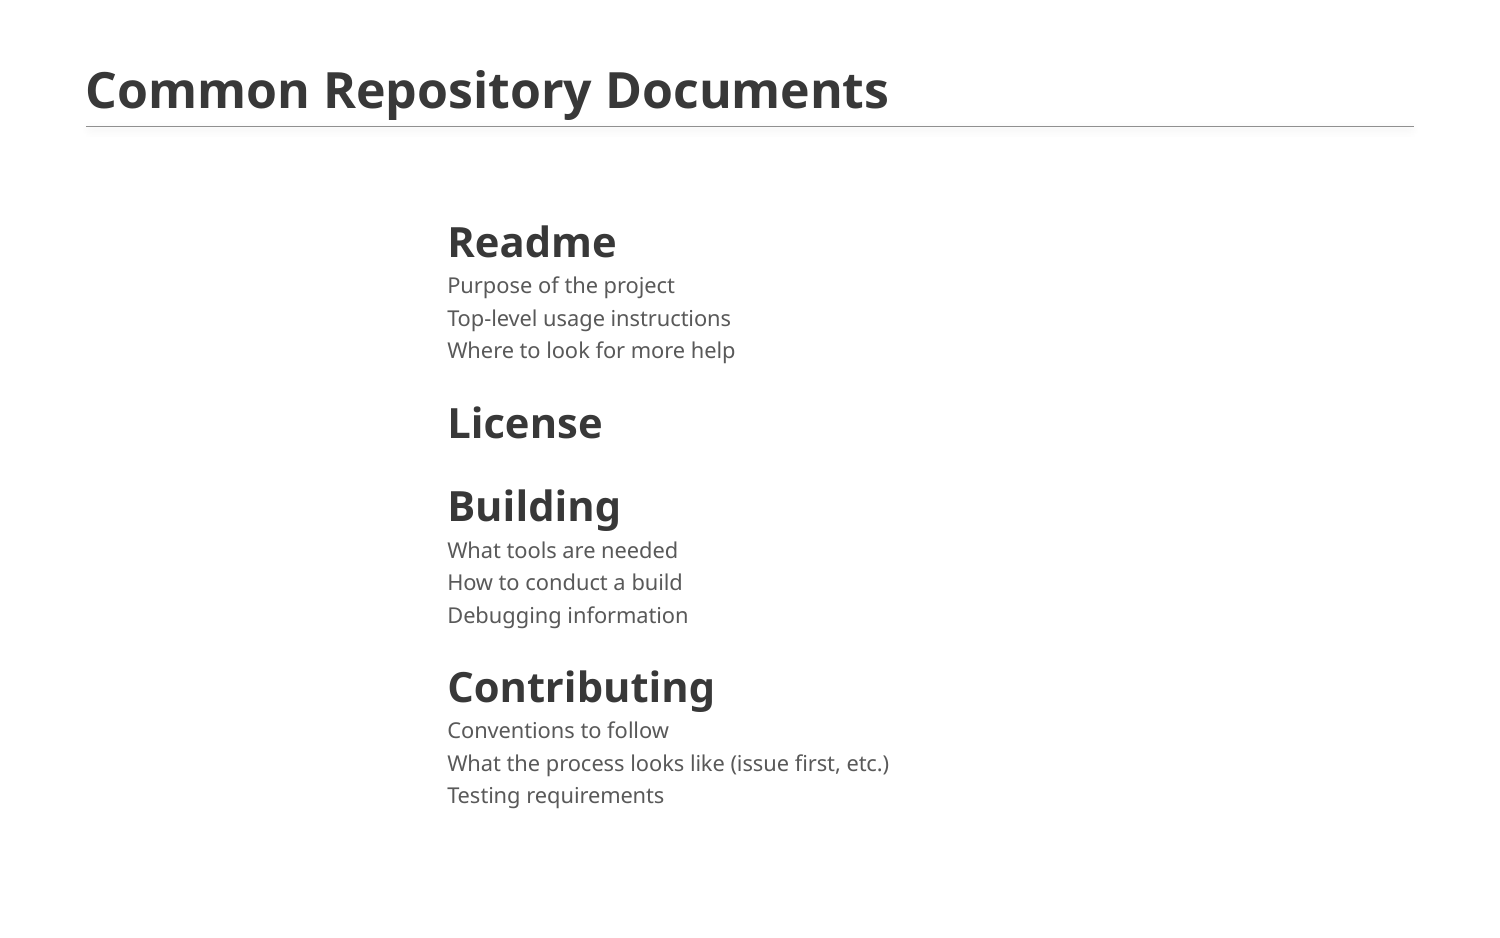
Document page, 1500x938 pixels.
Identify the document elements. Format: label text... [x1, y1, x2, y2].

list Readme Purpose of the project Top-level usage instructions Where to look for more help License Building What tools are needed How to conduct a build Debugging information Contributing Conventions to follow What the process looks like (issue first, etc.) Testing requirements [432, 208, 1060, 867]
title Common Repository Documents [85, 54, 1345, 126]
